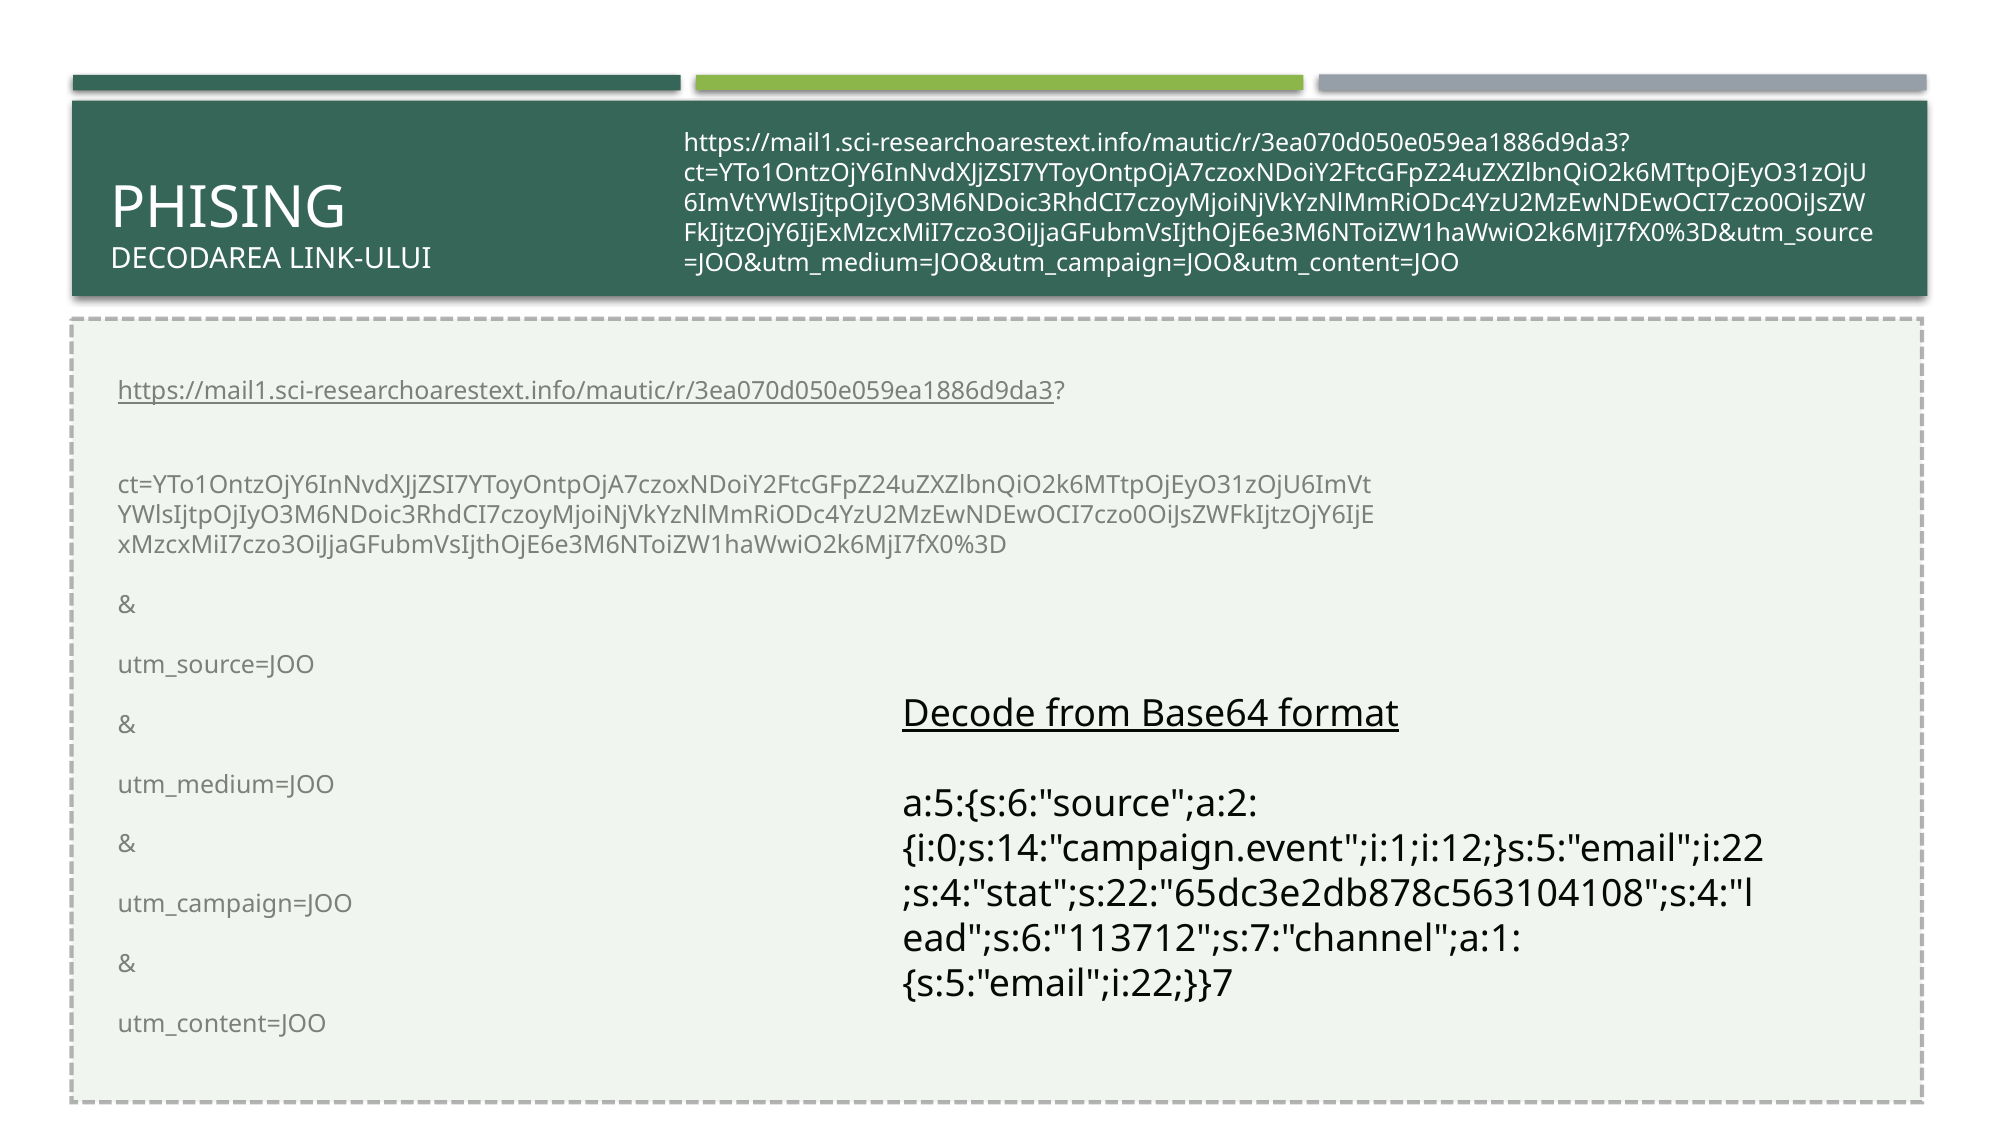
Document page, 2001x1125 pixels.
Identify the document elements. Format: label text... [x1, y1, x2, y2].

title Phising decodarea link-ului [95, 115, 1905, 282]
text_box https://mail1.sci-researchoarestext.info/mautic/r/3ea070d050e059ea1886d9da3?ct=YTo1OntzOjY6InNvdXJjZSI7YToyOntpOjA7czoxNDoiY2FtcGFpZ24uZXZlbnQiO2k6MTtpOjEyO31zOjU6ImVtYWlsIjtpOjIyO3M6NDoic3RhdCI7czoyMjoiNjVkYzNlMmRiODc4YzU2MzEwNDEwOCI7czo0OiJsZWFkIjtzOjY6IjExMzcxMiI7czo3OiJjaGFubmVsIjthOjE6e3M6NToiZW1haWwiO2k6MjI7fX0%3D&utm_source=JOO&utm_medium=JOO&utm_campaign=JOO&utm_content=JOO [668, 119, 1891, 284]
text_box [71, 318, 1923, 1103]
